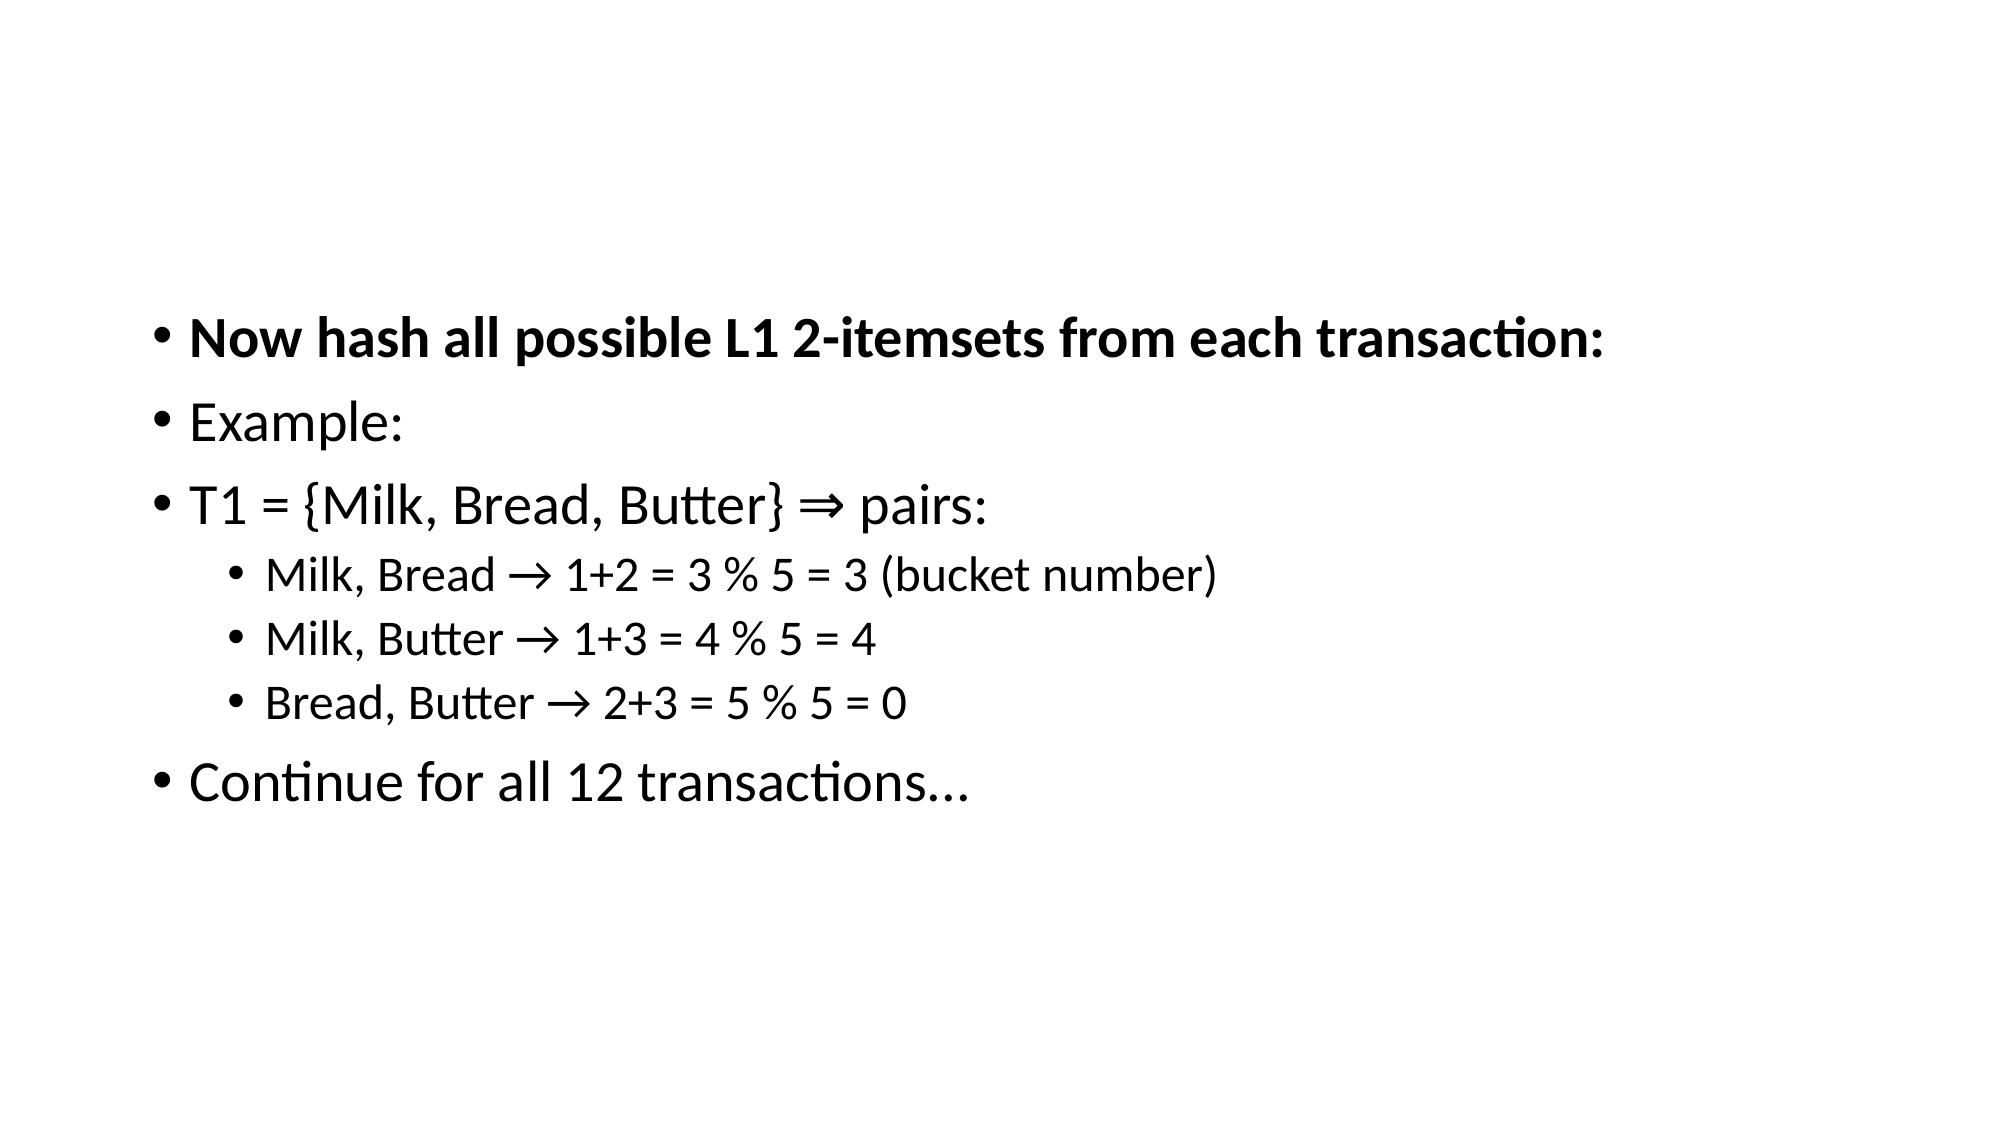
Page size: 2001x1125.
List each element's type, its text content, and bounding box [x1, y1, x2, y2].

list Now hash all possible L1 2-itemsets from each transaction: Example: T1 = {Milk, Bread, Butter} ⇒ pairs: Milk, Bread → 1+2 = 3 % 5 = 3 (bucket number) Milk, Butter → 1+3 = 4 % 5 = 4 Bread, Butter → 2+3 = 5 % 5 = 0 Continue for all 12 transactions... [137, 299, 1863, 1014]
